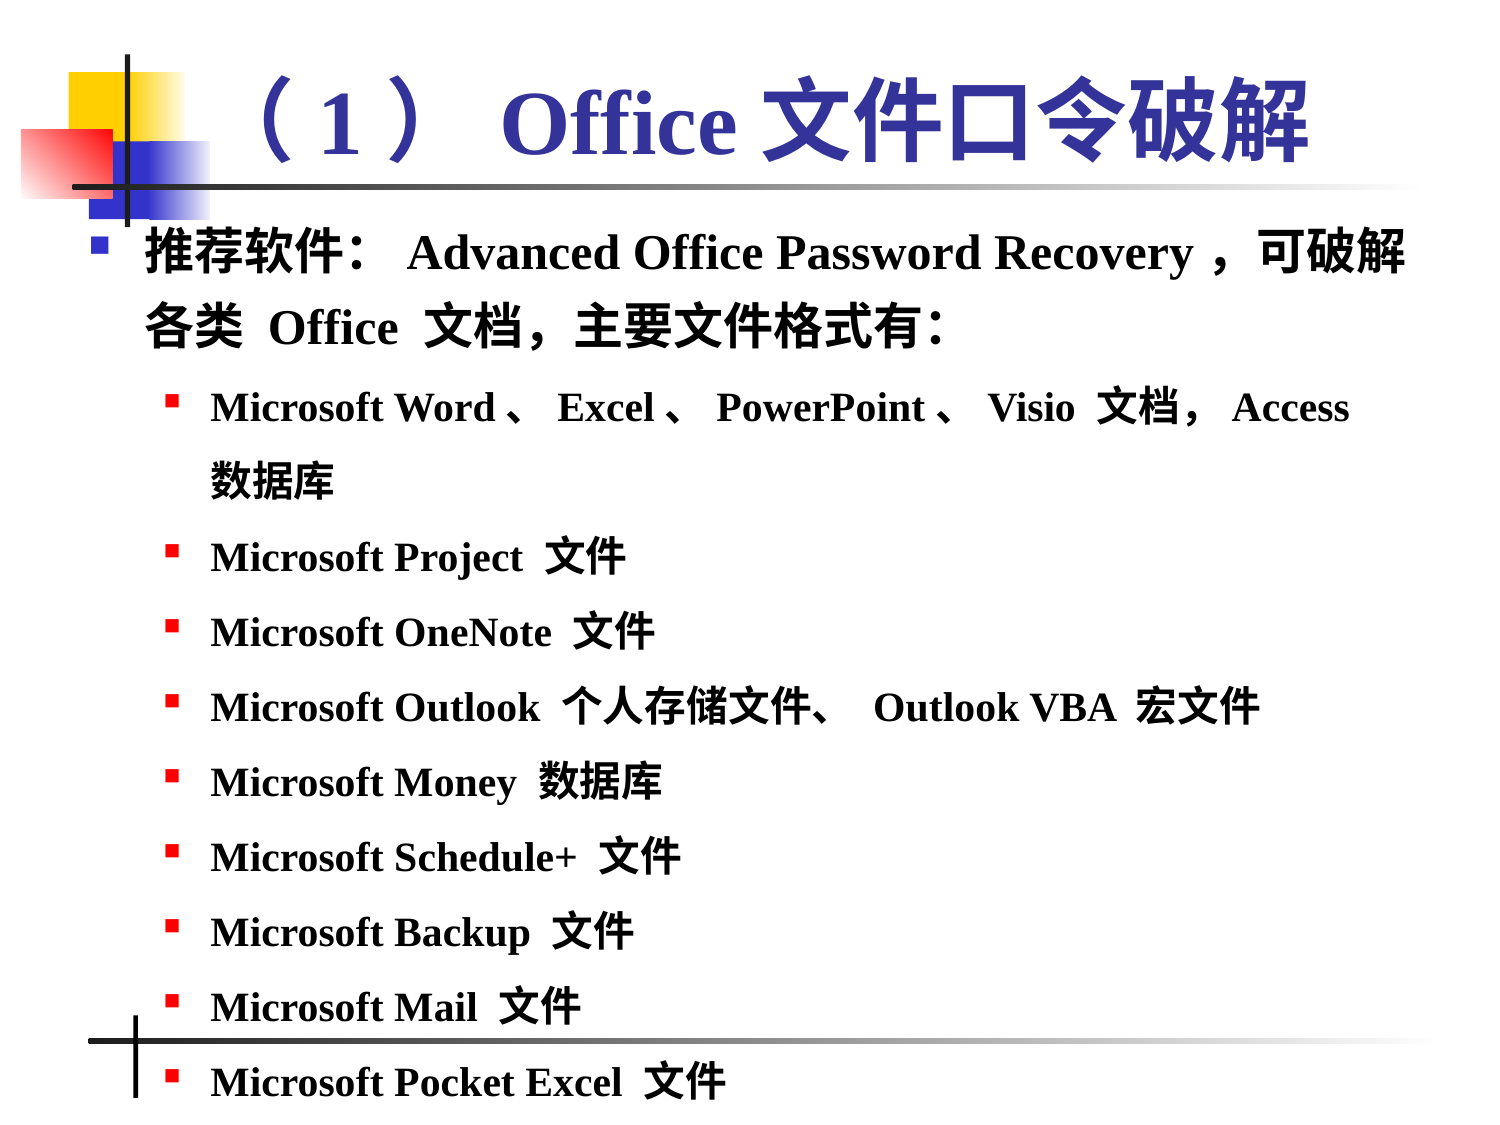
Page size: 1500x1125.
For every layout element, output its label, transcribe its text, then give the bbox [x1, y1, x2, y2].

list 推荐软件：Advanced Office Password Recovery，可破解各类 Office 文档，主要文件格式有： Microsoft Word、Excel、PowerPoint、Visio 文档，Access 数据库 Microsoft Project 文件 Microsoft OneNote 文件 Microsoft Outlook 个人存储文件、 Outlook VBA 宏文件 Microsoft Money 数据库 Microsoft Schedule+ 文件 Microsoft Backup 文件 Microsoft Mail 文件 Microsoft Pocket Excel 文件 [73, 196, 1424, 1045]
title （1）Office文件口令破解 [188, 23, 1468, 181]
